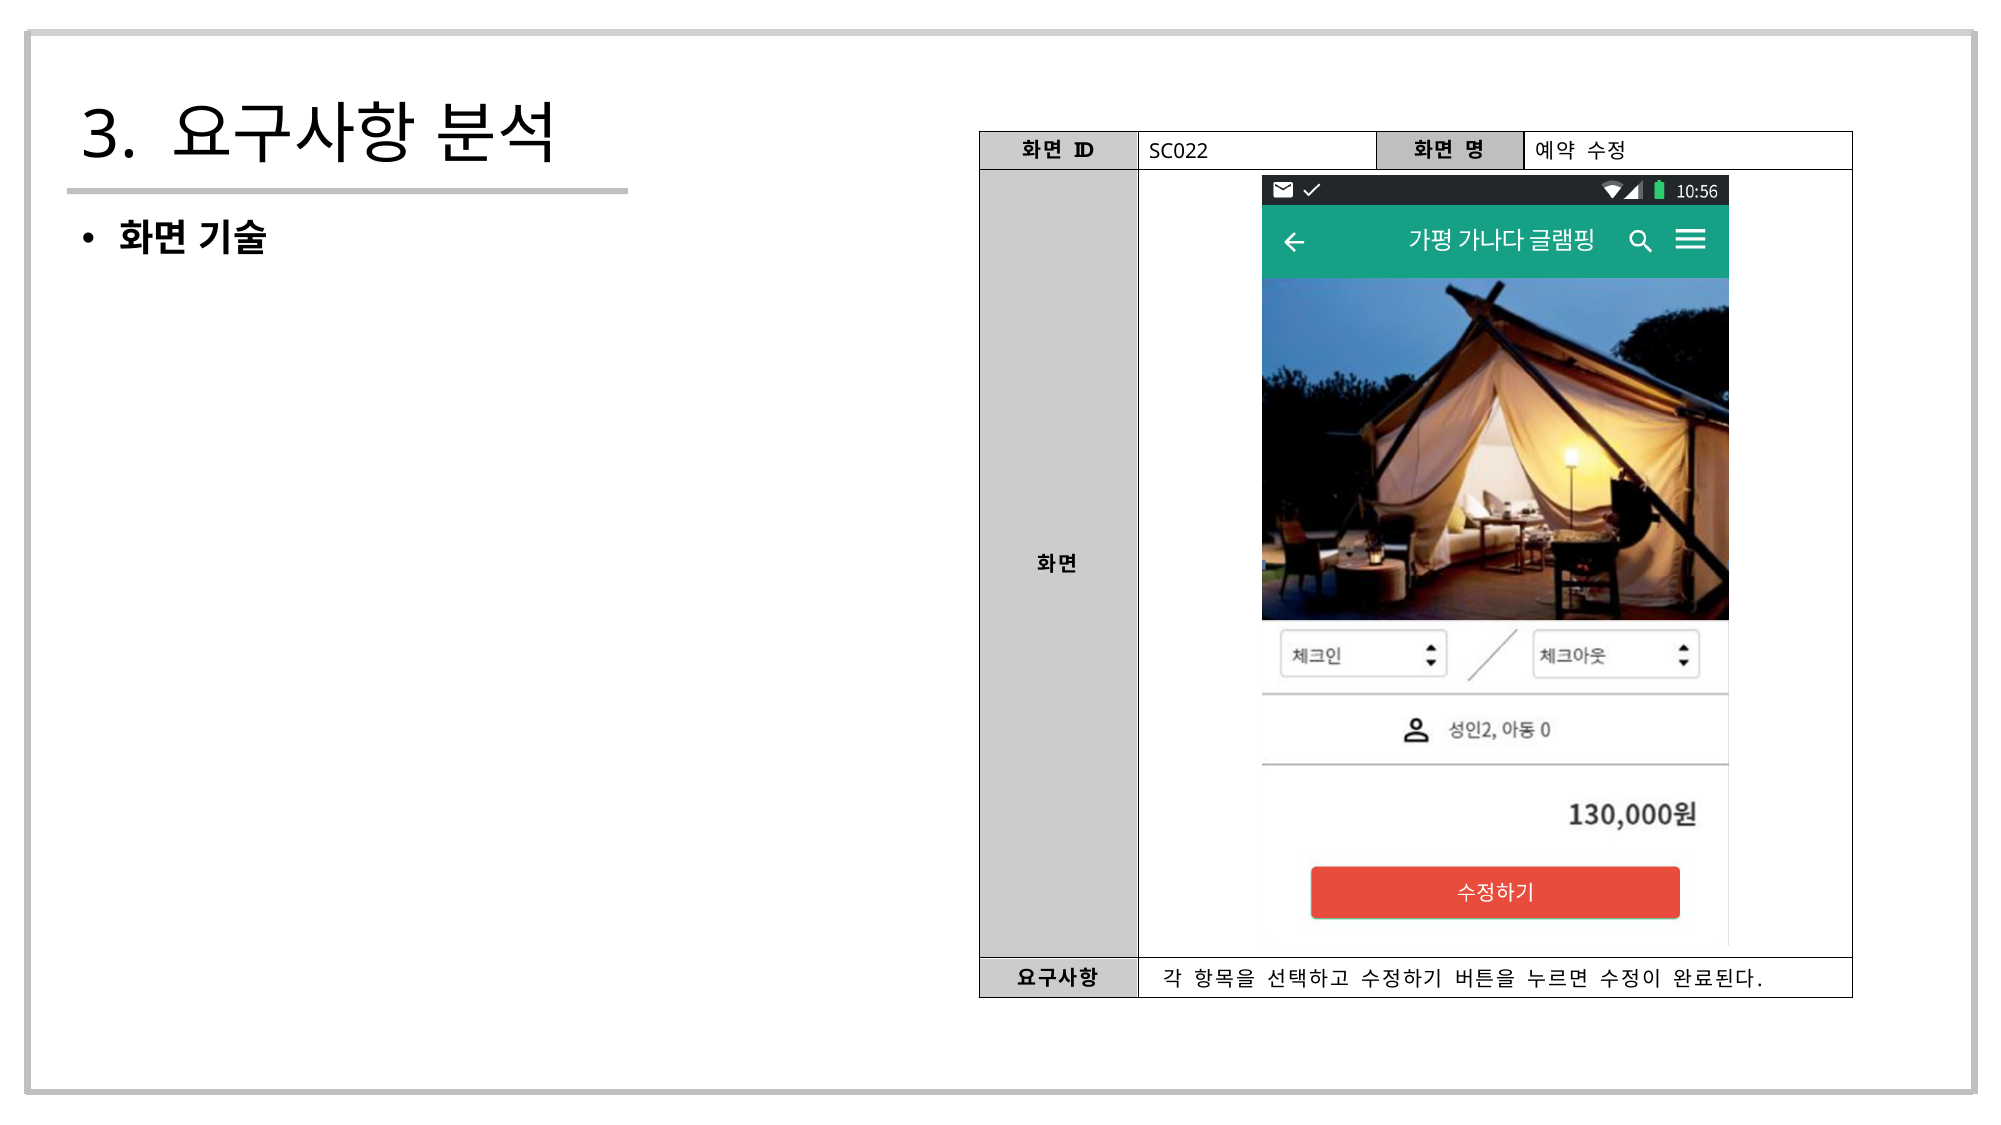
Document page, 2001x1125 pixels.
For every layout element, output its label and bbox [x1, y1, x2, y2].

text_box [25, 30, 1975, 1094]
text_box [960, 130, 1870, 1036]
